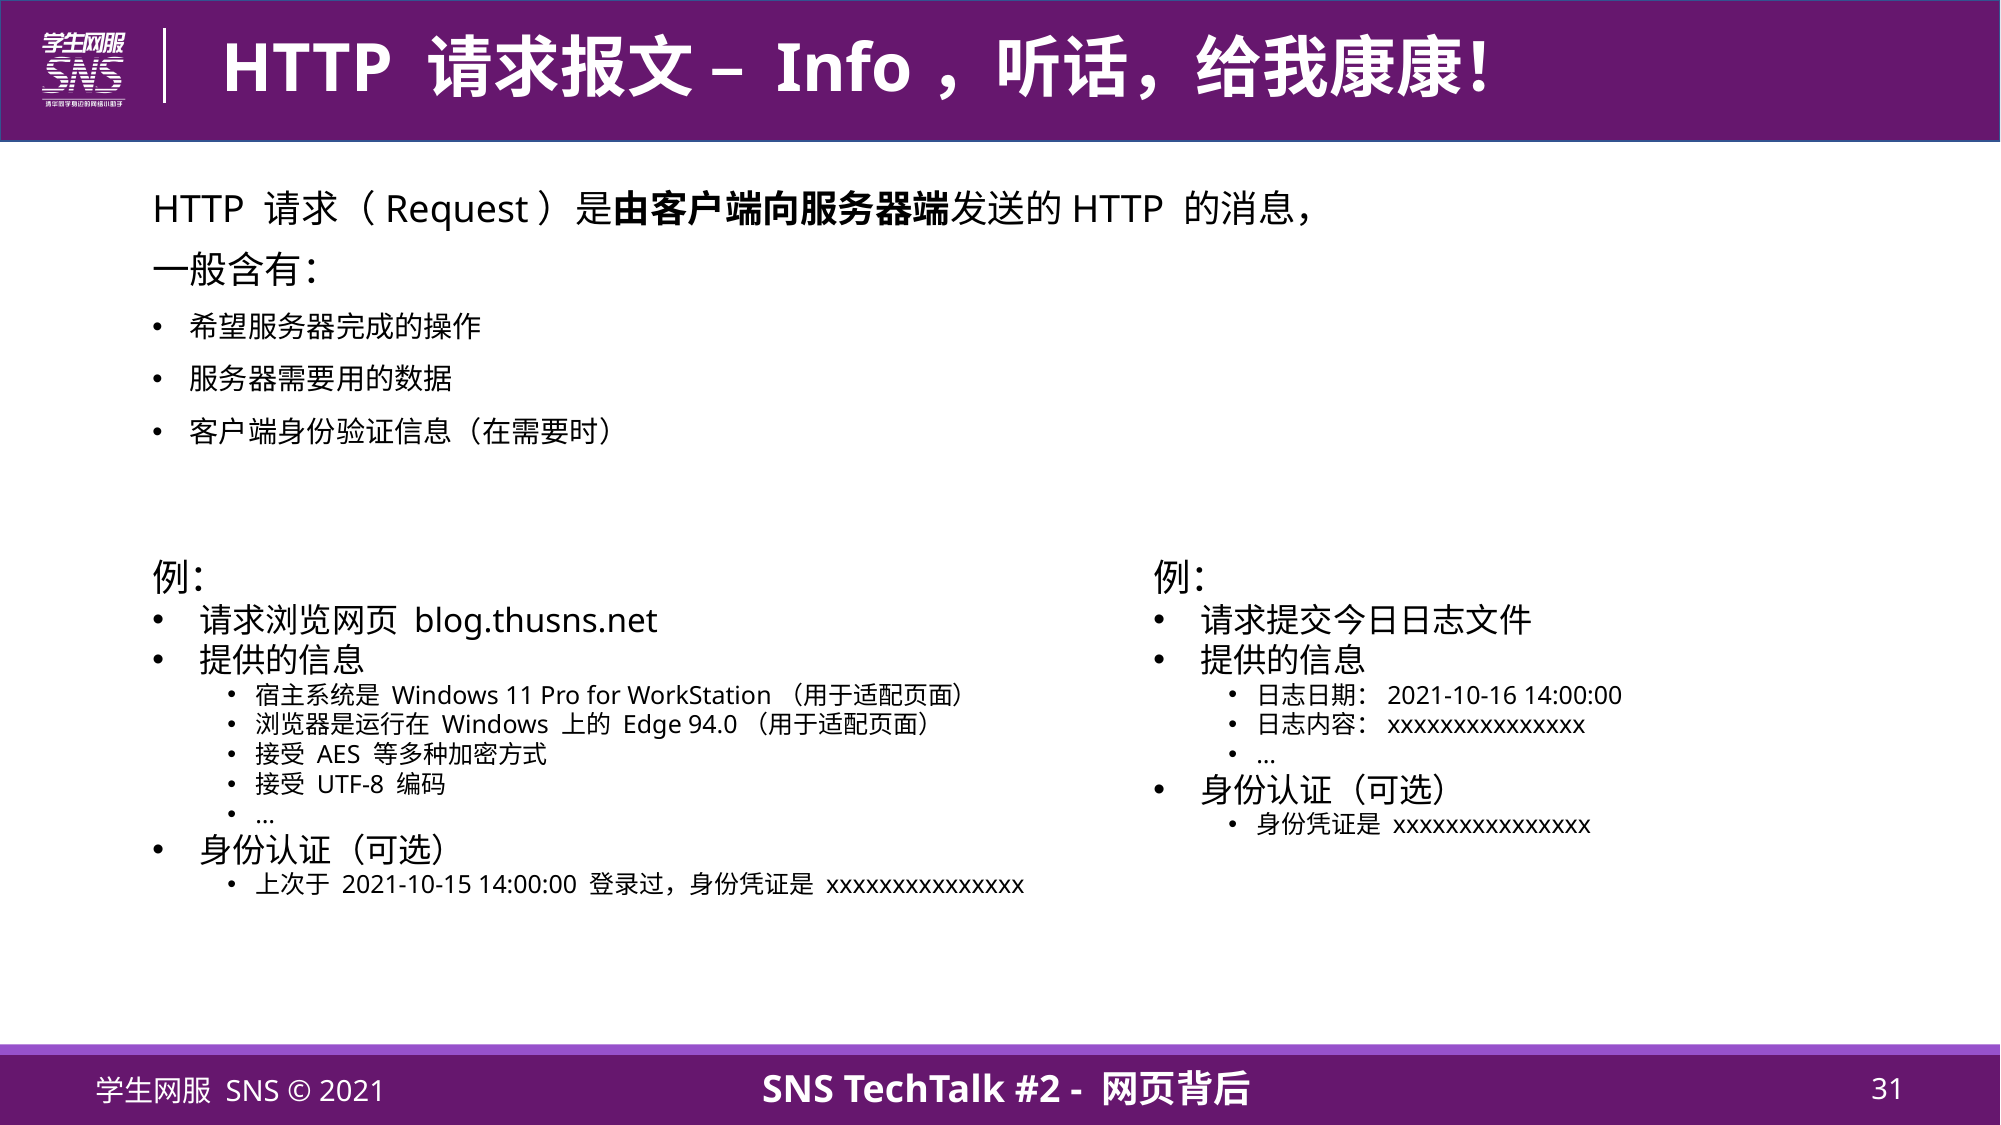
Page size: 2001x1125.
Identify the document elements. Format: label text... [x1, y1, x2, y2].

text_box 例： 请求提交今日日志文件 提供的信息 日志日期：2021-10-16 14:00:00 日志内容：xxxxxxxxxxxxxxx … 身份认证（可选） 身份凭证是 xxxxxxxxxxxxxxx [1138, 546, 1939, 847]
slide_number 31 [1816, 1055, 1920, 1125]
list SNS TechTalk #2 - 网页背后 [596, 1055, 1417, 1125]
picture [30, 16, 138, 124]
text_box 例： 请求浏览网页 blog.thusns.net 提供的信息 宿主系统是 Windows 11 Pro for WorkStation（用于适配页面） 浏览器是运行在 Windows 上的 Edge 94.0（用于适配页面） 接受 AES 等多种加密方式 接受 UTF-8 编码 … 身份认证（可选） 上次于 2021-10-15 14:00:00 登录过，身份凭证是 xxxxxxxxxxxxxxx [137, 546, 1139, 907]
list HTTP 请求（Request）是由客户端向服务器端发送的HTTP 的消息， 一般含有： 希望服务器完成的操作 服务器需要用的数据 客户端身份验证信息（在需要时） [137, 182, 1329, 473]
footer 学生网服 SNS © 2021 [80, 1055, 433, 1125]
title HTTP 请求报文 – Info，听话，给我康康！ [207, 16, 1863, 124]
